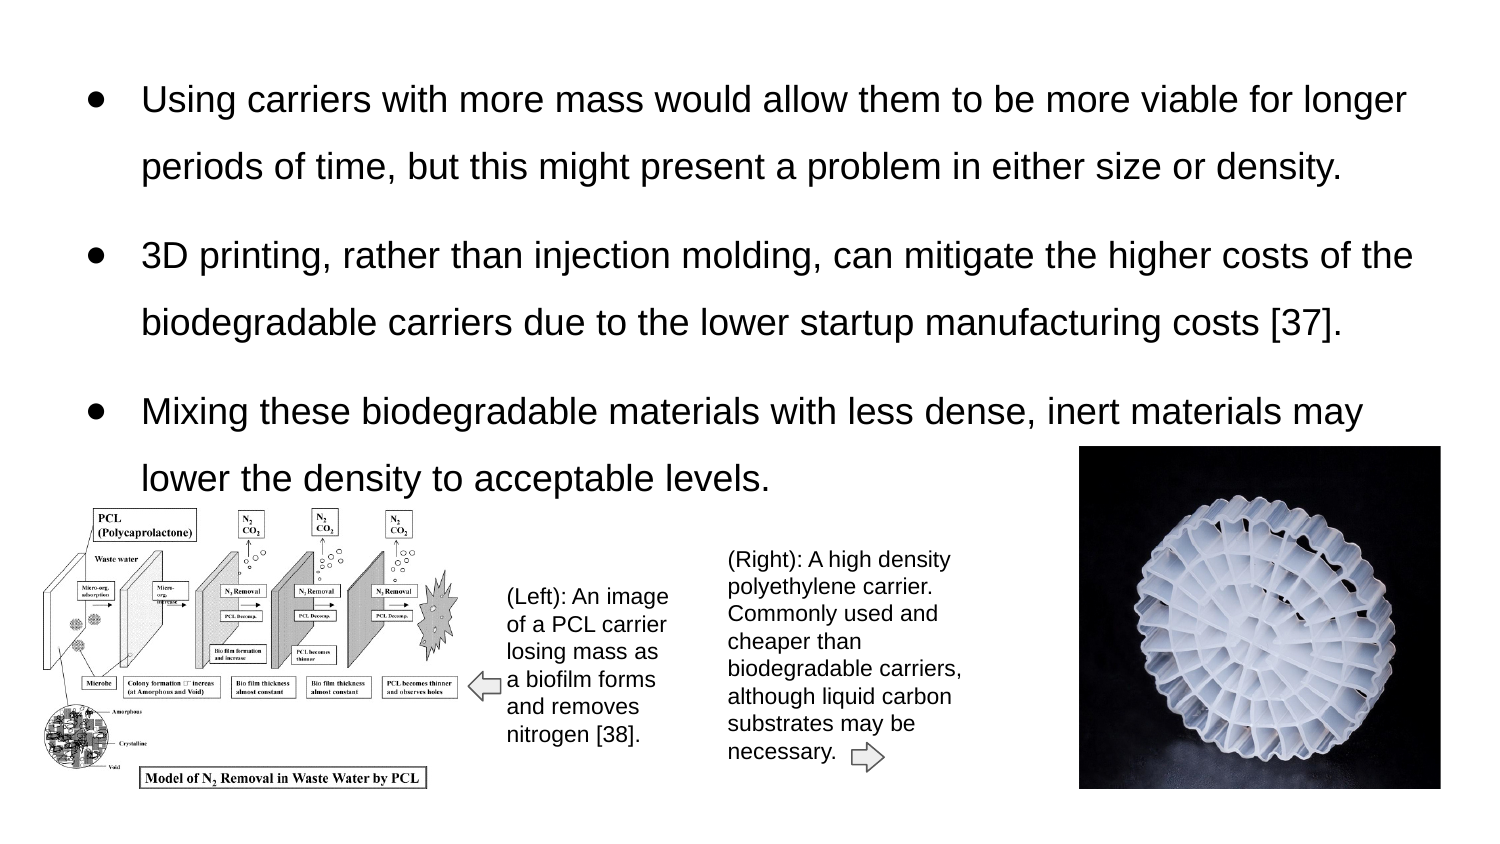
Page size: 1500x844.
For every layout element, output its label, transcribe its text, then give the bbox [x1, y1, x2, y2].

list Using carriers with more mass would allow them to be more viable for longer periods of time, but this might present a problem in either size or density. 3D printing, rather than injection molding, can mitigate the higher costs of the biodegradable carriers due to the lower startup manufacturing costs [37]. Mixing these biodegradable materials with less dense, inert materials may lower the density to acceptable levels. [51, 37, 1449, 598]
text_box (Left): An image of a PCL carrier losing mass as a biofilm forms and removes nitrogen [38]. [491, 566, 691, 750]
text_box [468, 671, 501, 701]
picture [43, 508, 458, 789]
picture [1079, 445, 1442, 789]
text_box [851, 742, 885, 772]
text_box (Right): A high density polyethylene carrier. Commonly used and cheaper than biodegradable carriers, although liquid carbon substrates may be necessary. [712, 529, 1006, 638]
